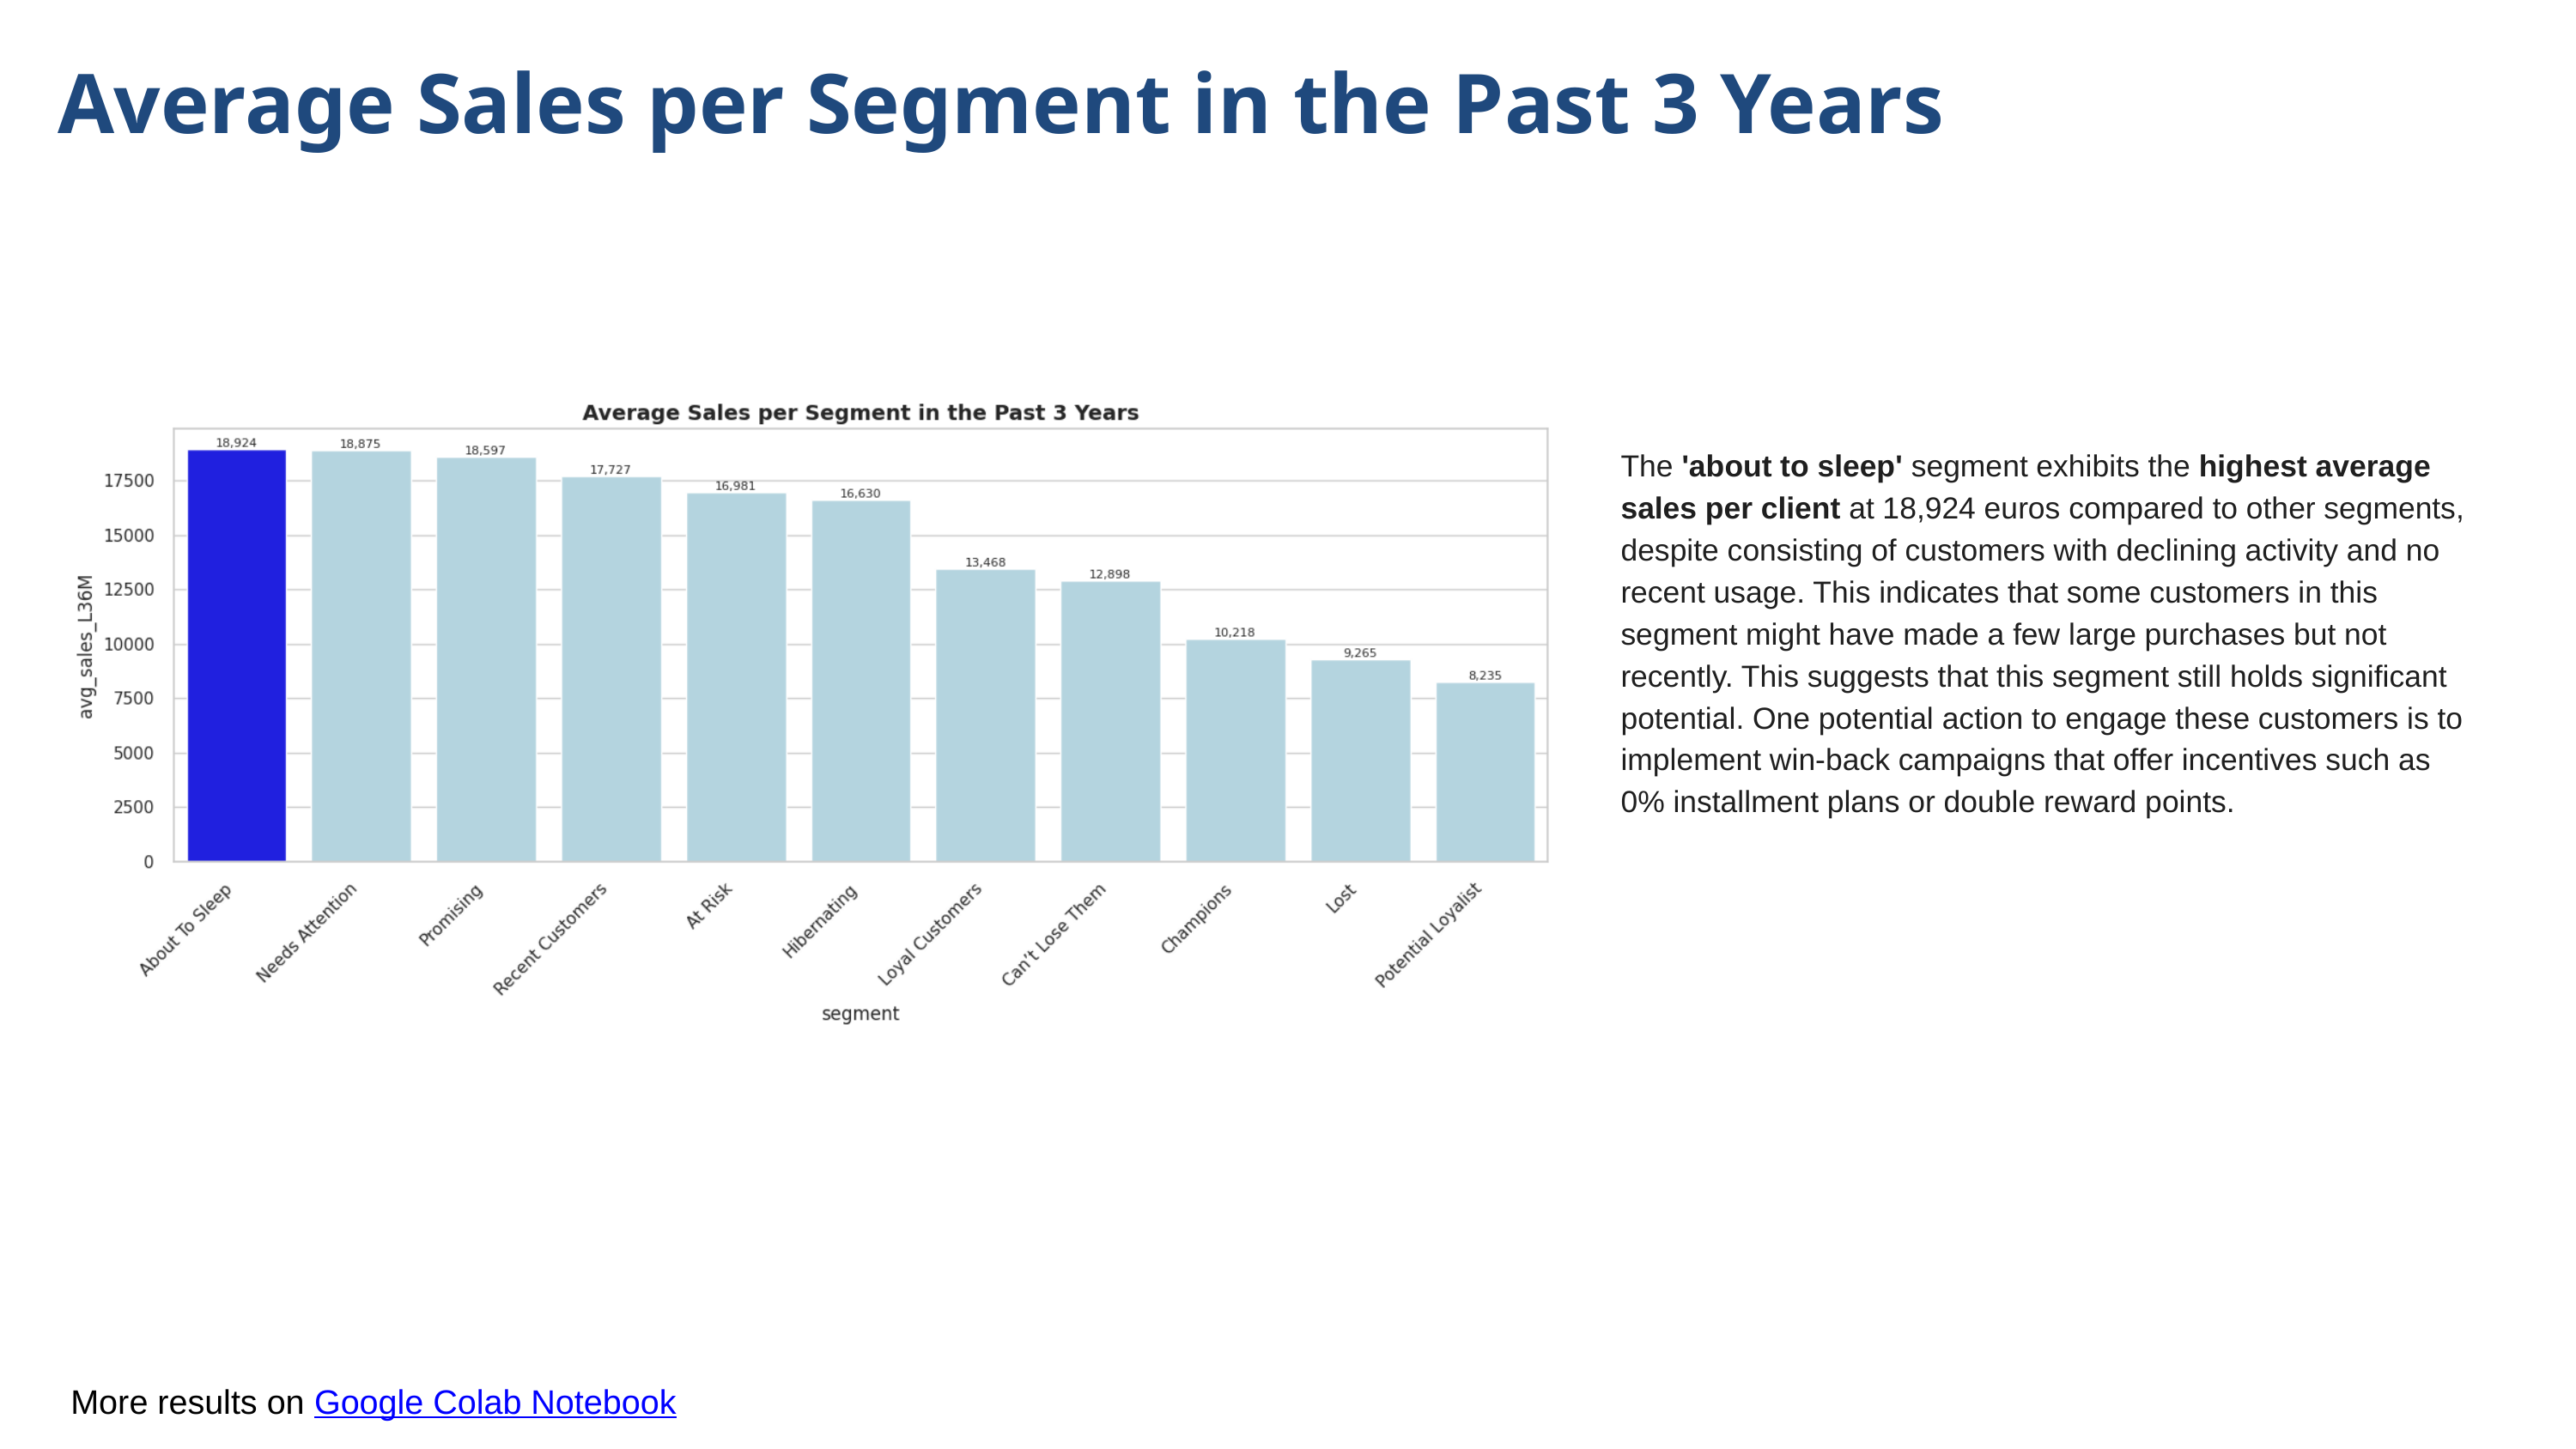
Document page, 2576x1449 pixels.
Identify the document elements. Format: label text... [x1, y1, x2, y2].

text_box The 'about to sleep' segment exhibits the highest average sales per client at 18,924 euros compared to other segments, despite consisting of customers with declining activity and no recent usage. This indicates that some customers in this segment might have made a few large purchases but not recently. This suggests that this segment still holds significant potential. One potential action to engage these customers is to implement win-back campaigns that offer incentives such as 0% installment plans or double reward points. [1607, 427, 2495, 832]
text_box More results on Google Colab Notebook [58, 1367, 1033, 1434]
picture [66, 393, 1558, 1040]
text_box Average Sales per Segment in the Past 3 Years [58, 58, 2555, 153]
